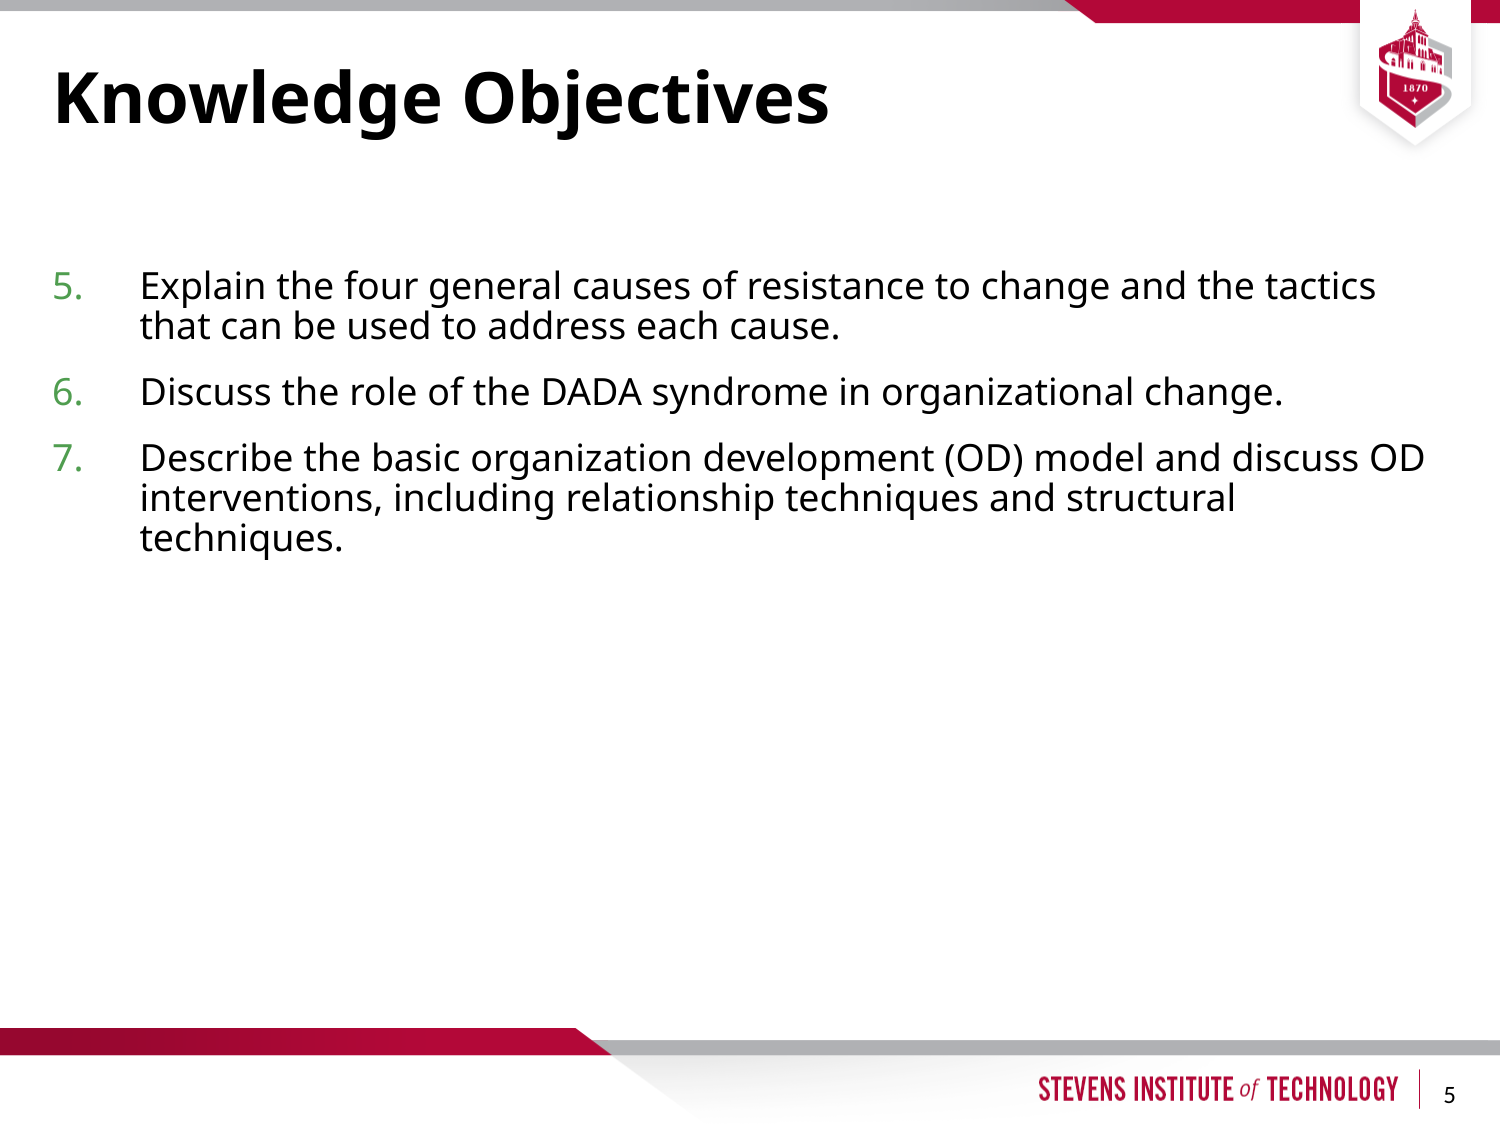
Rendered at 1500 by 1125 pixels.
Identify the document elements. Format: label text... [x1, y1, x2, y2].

picture [0, 0, 1500, 160]
list Explain the four general causes of resistance to change and the tactics that can be used to address each cause. Discuss the role of the DADA syndrome in organizational change. Describe the basic organization development (OD) model and discuss OD interventions, including relationship techniques and structural techniques. [37, 259, 1462, 1000]
slide_number 5 [1428, 1071, 1490, 1108]
picture [0, 1028, 1500, 1125]
title Knowledge Objectives [37, 45, 1338, 233]
